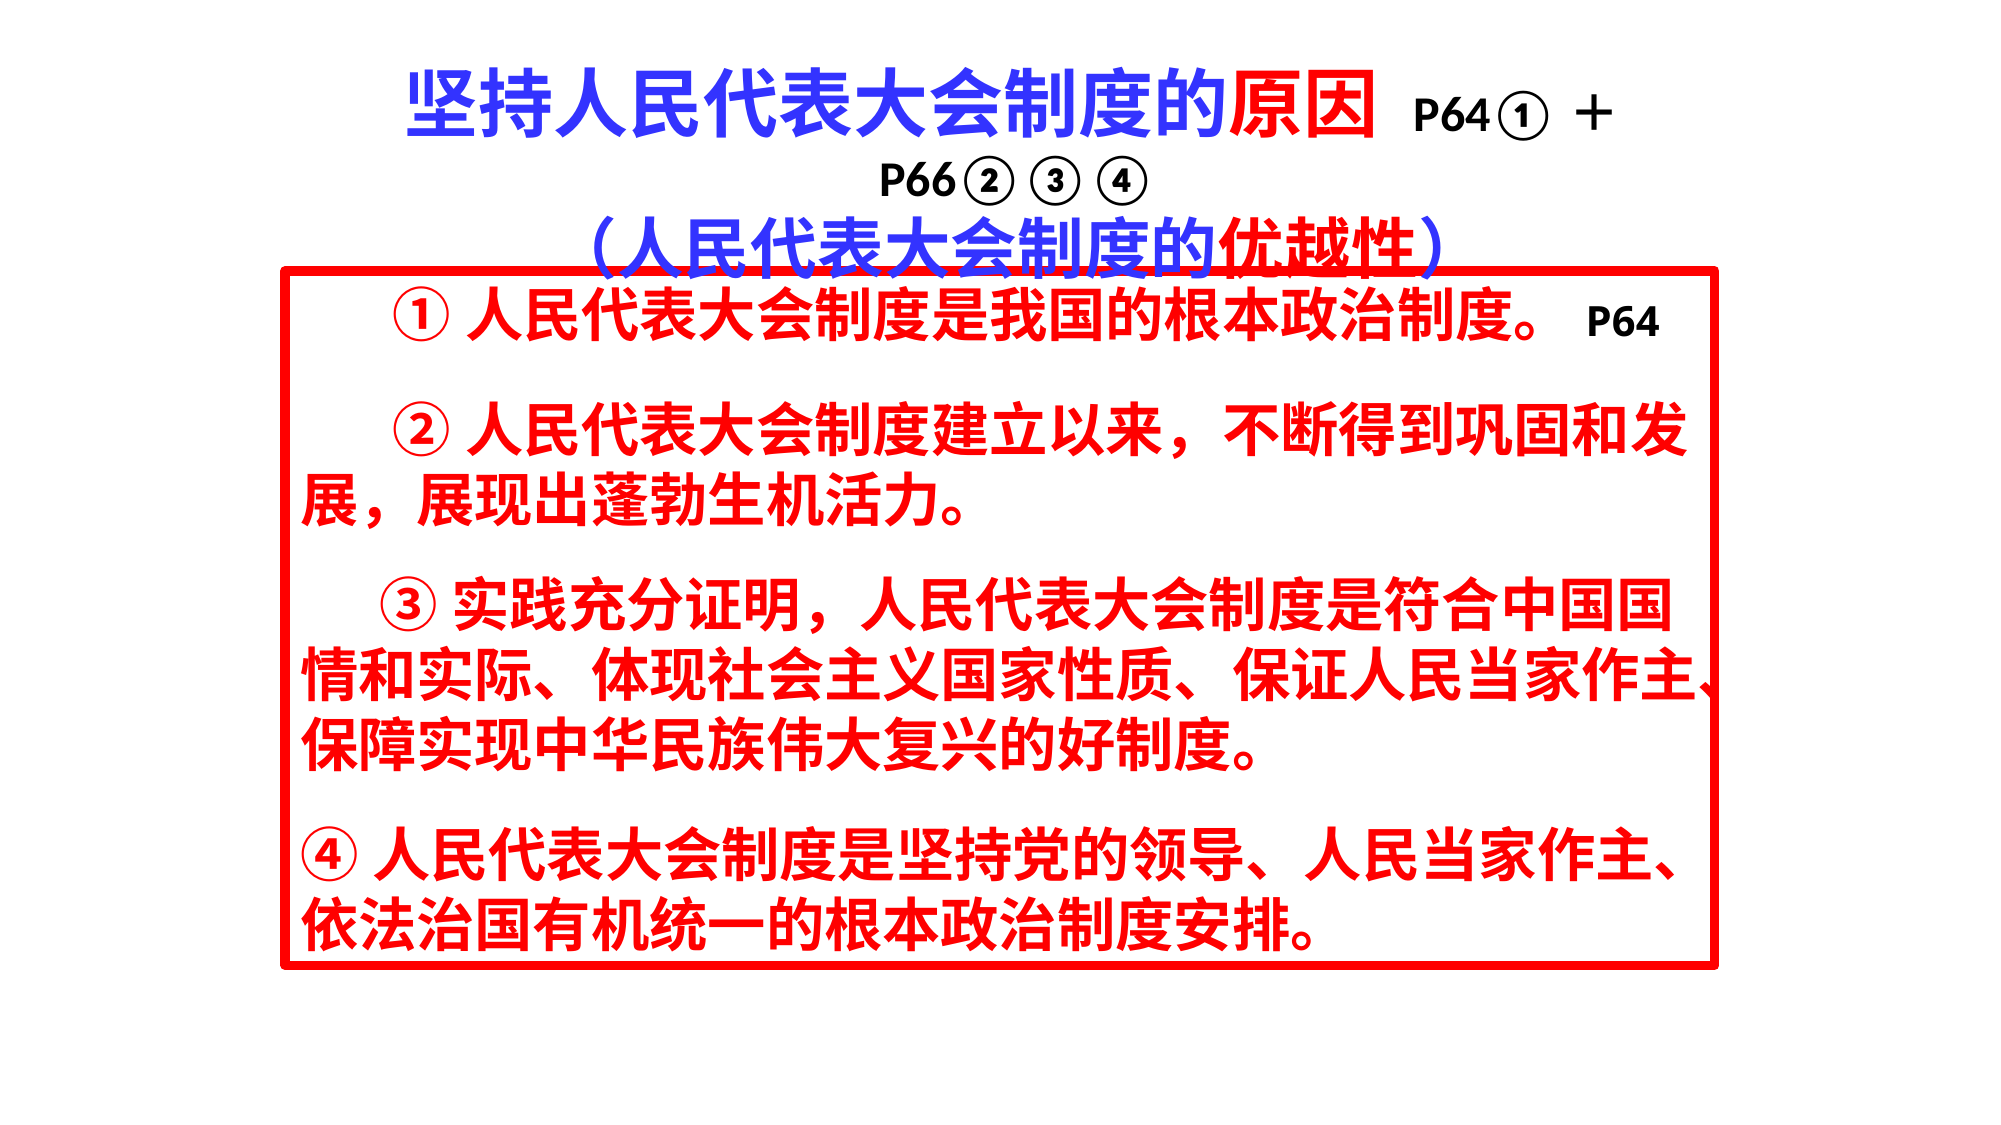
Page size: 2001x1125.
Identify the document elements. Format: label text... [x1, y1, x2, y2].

text_box 坚持人民代表大会制度的原因 P64①＋P66②③④ （人民代表大会制度的优越性） [285, 49, 1750, 294]
text_box ①人民代表大会制度是我国的根本政治制度。P64 ②人民代表大会制度建立以来，不断得到巩固和发展，展现出蓬勃生机活力。 ③实践充分证明，人民代表大会制度是符合中国国情和实际、体现社会主义国家性质、保证人民当家作主、保障实现中华民族伟大复兴的好制度。 ④人民代表大会制度是坚持党的领导、人民当家作主、依法治国有机统一的根本政治制度安排。 [285, 294, 1715, 966]
